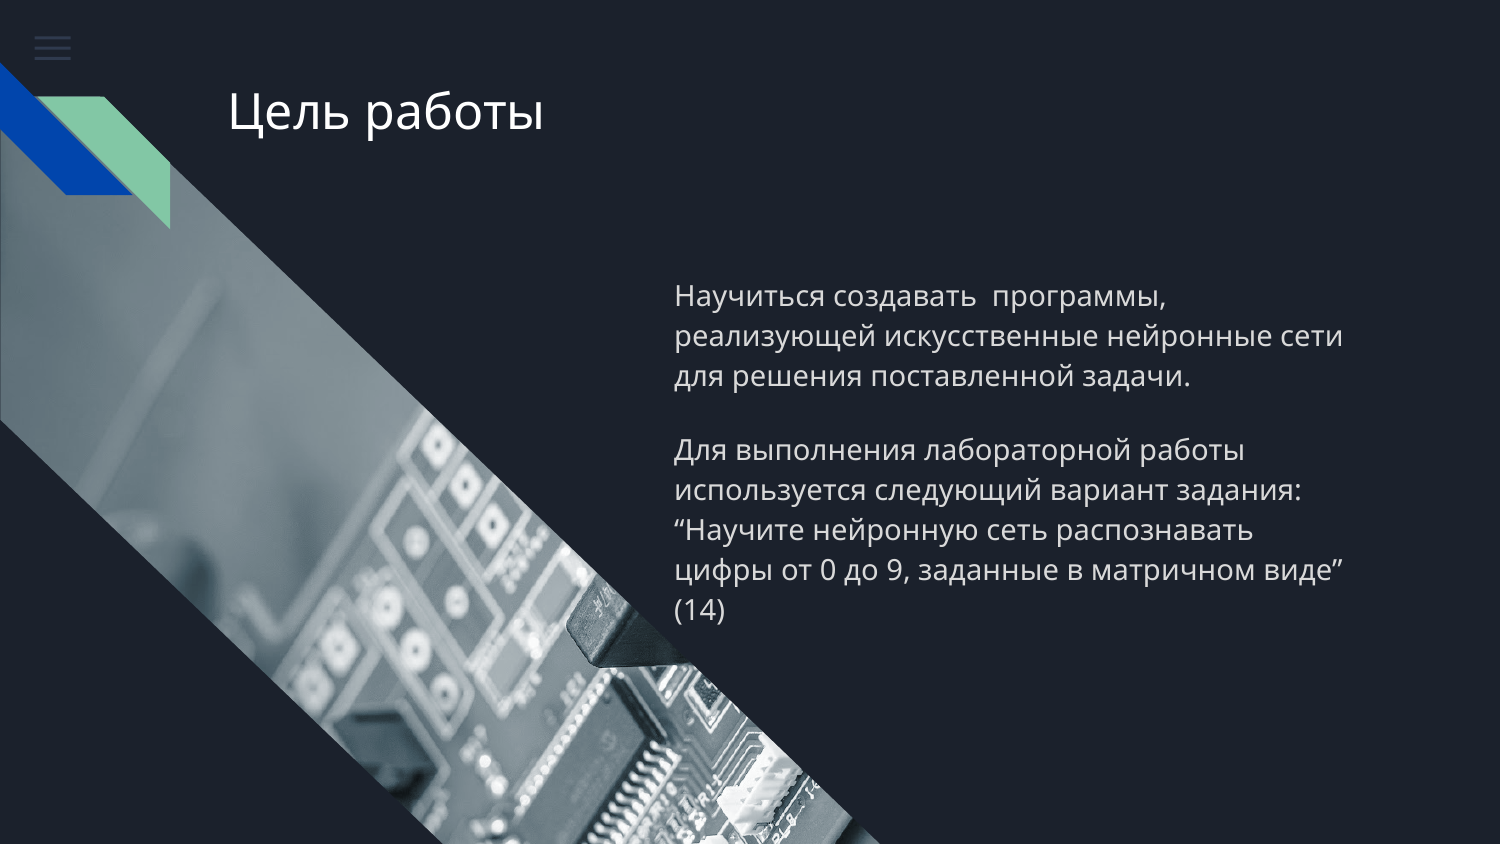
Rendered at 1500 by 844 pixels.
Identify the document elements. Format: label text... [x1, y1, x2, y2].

picture [0, 97, 880, 844]
list Научиться создавать программы, реализующей искусственные нейронные сети для решения поставленной задачи. Для выполнения лабораторной работы используется следующий вариант задания: “Научите нейронную сеть распознавать цифры от 0 до 9, заданные в матричном виде” (14) [659, 257, 1368, 551]
title Цель работы [212, 64, 1368, 215]
